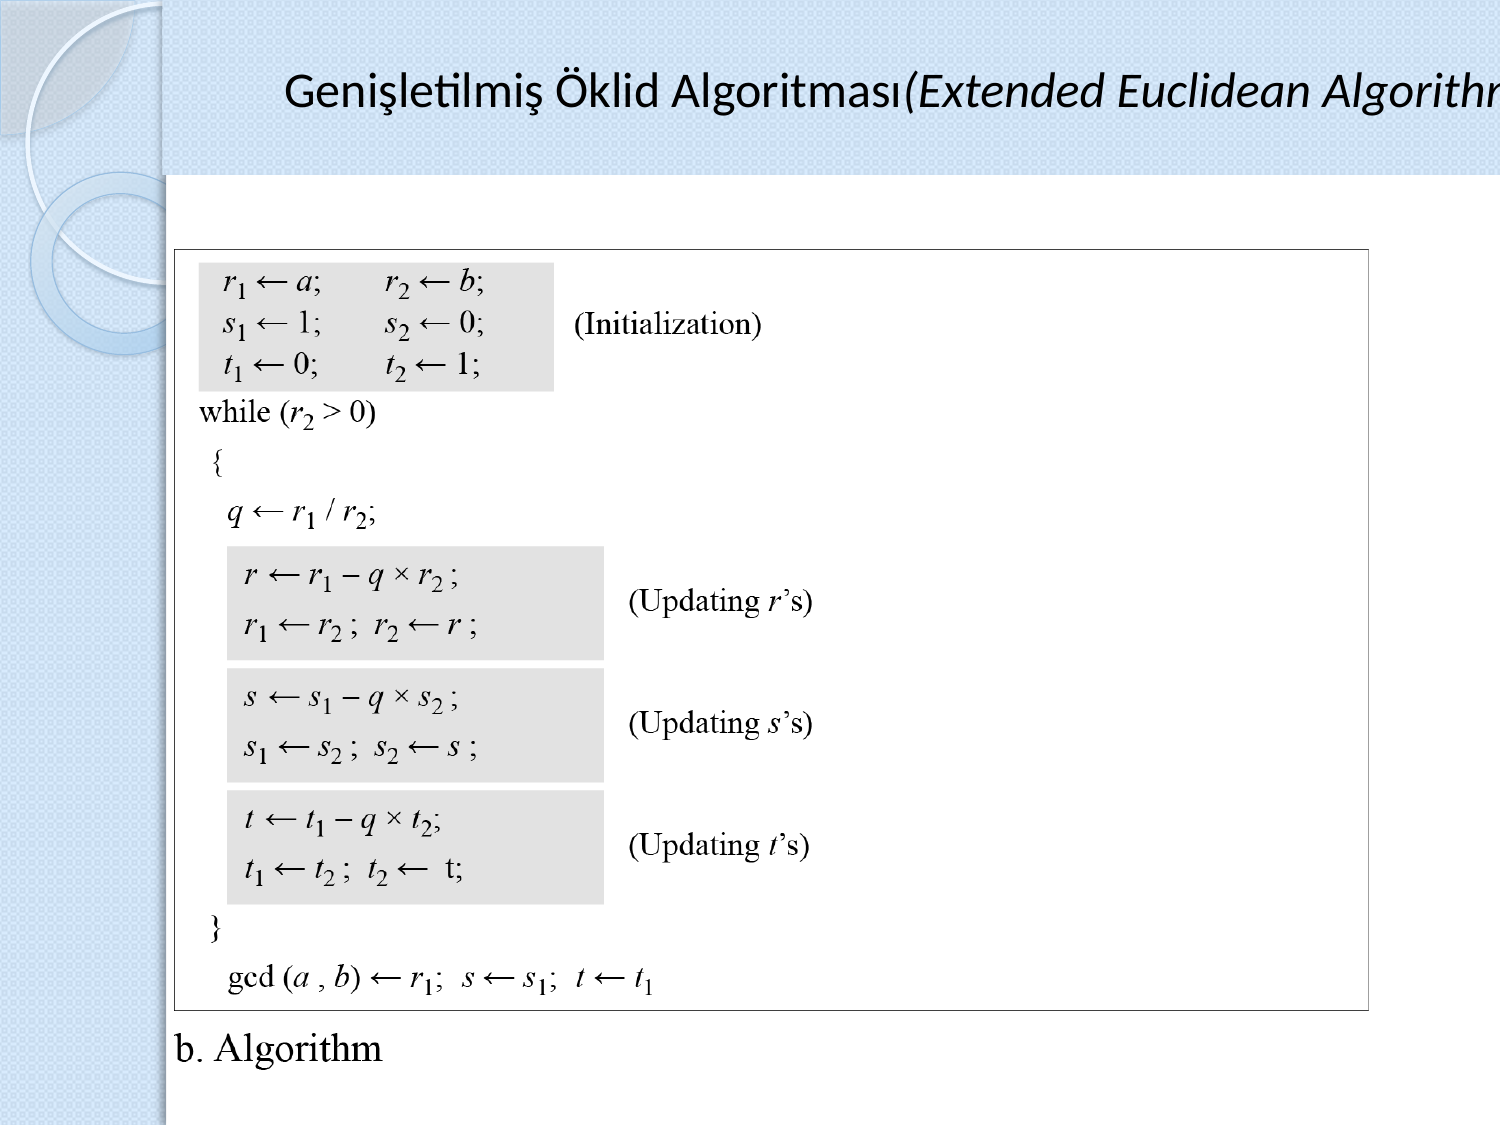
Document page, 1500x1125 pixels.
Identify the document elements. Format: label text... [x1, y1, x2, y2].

text_box Genişletilmiş Öklid Algoritması(Extended Euclidean Algorithm) [162, 0, 1500, 175]
picture [174, 249, 1369, 1073]
